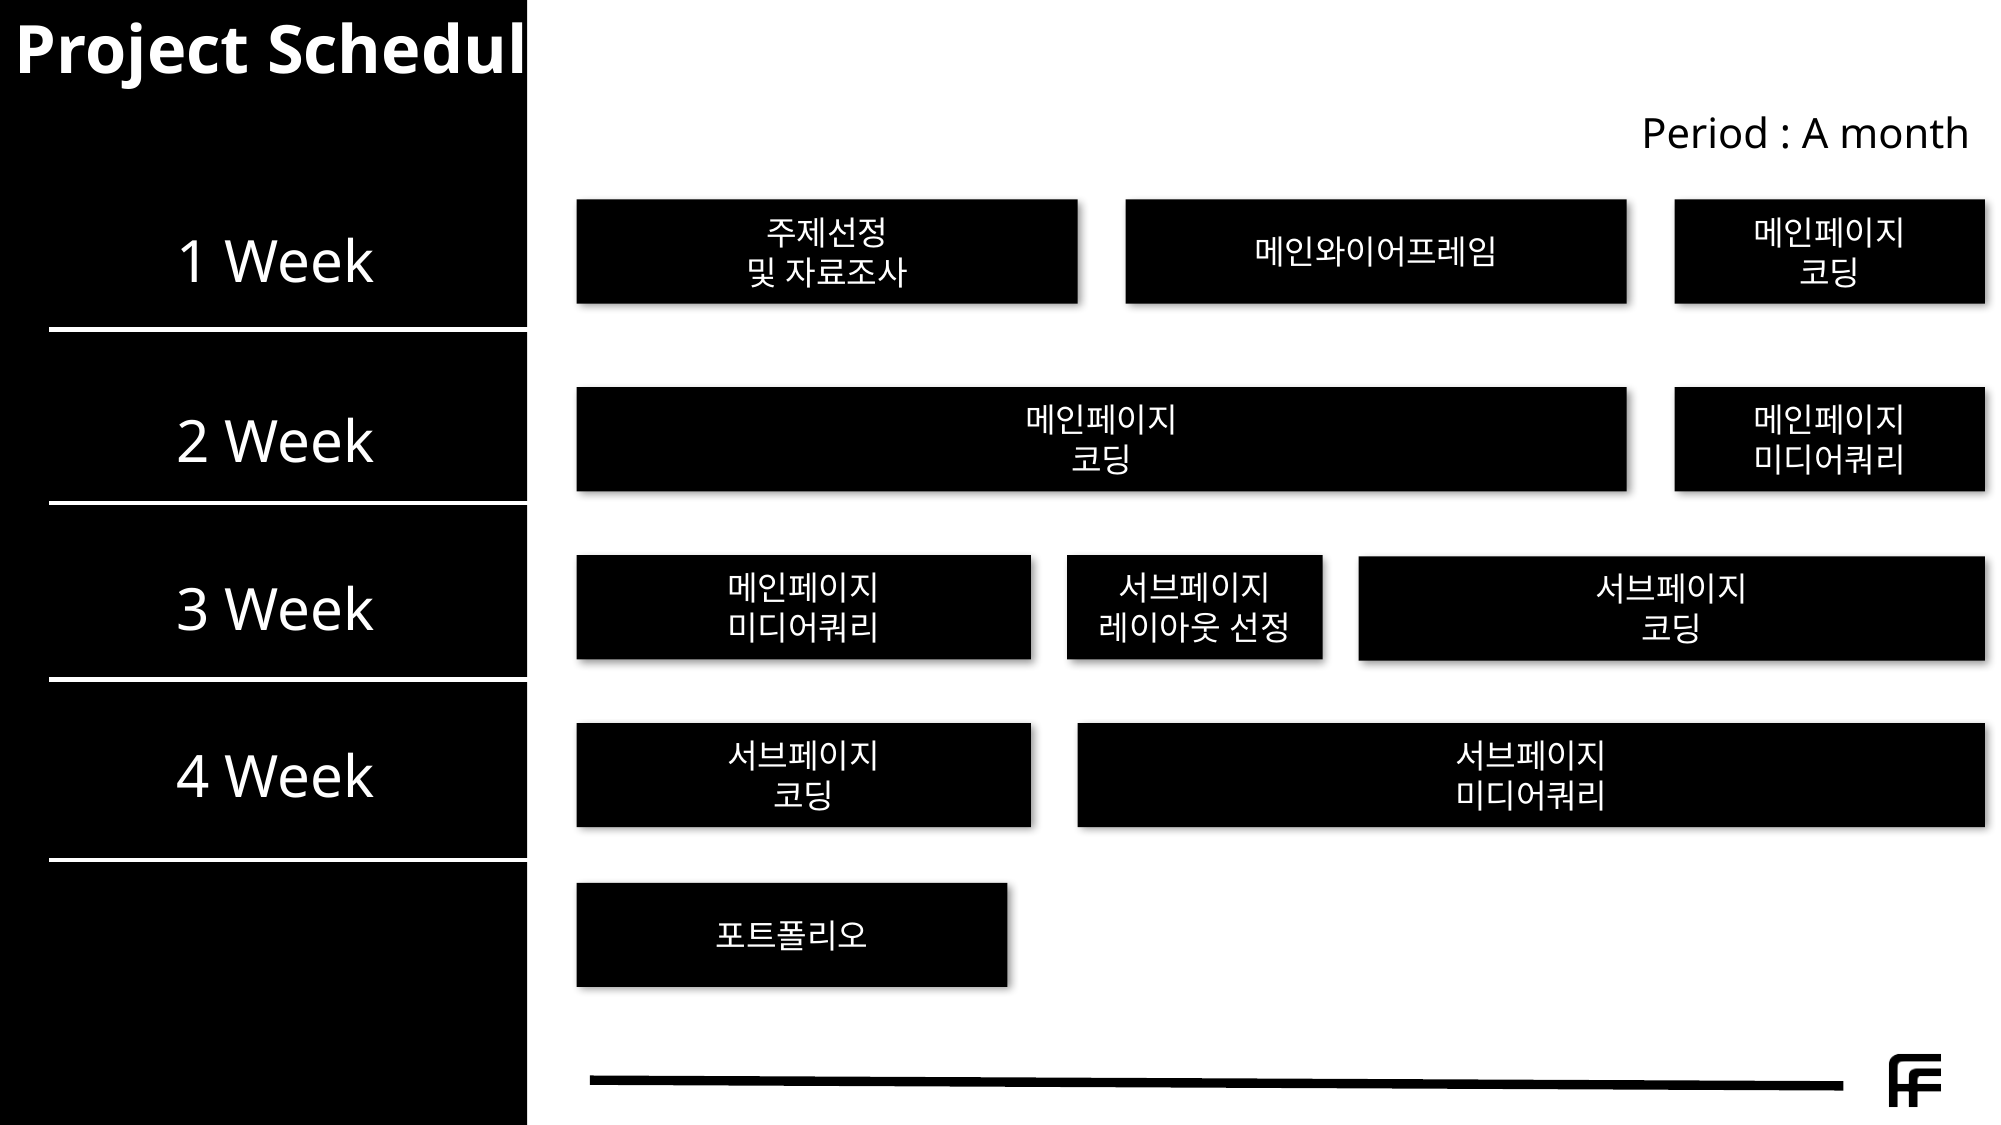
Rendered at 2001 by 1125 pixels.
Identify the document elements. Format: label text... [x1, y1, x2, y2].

text_box 2 Week [161, 396, 554, 482]
text_box Period : A month [1439, 99, 1985, 165]
text_box 주제선정 및 자료조사 [576, 198, 1079, 305]
text_box 메인페이지 미디어쿼리 [1674, 386, 1986, 492]
text_box 4 Week [161, 732, 554, 817]
text_box Project Schedule [0, 0, 657, 95]
text_box 포트폴리오 [576, 882, 1008, 988]
text_box 서브페이지 미디어쿼리 [1077, 722, 1986, 828]
text_box 메인페이지 코딩 [1674, 198, 1986, 305]
picture [1870, 1035, 1960, 1125]
text_box 메인페이지 미디어쿼리 [576, 554, 1032, 660]
text_box [0, 95, 528, 1125]
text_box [589, 1080, 1844, 1086]
text_box 서브페이지 코딩 [576, 722, 1032, 828]
text_box 메인와이어프레임 [1125, 198, 1628, 305]
text_box 서브페이지 레이아웃 선정 [1066, 554, 1324, 660]
text_box 서브페이지 코딩 [1358, 555, 1986, 662]
text_box 3 Week [161, 564, 554, 650]
text_box 1 Week [161, 217, 554, 302]
text_box 메인페이지 코딩 [576, 386, 1628, 492]
